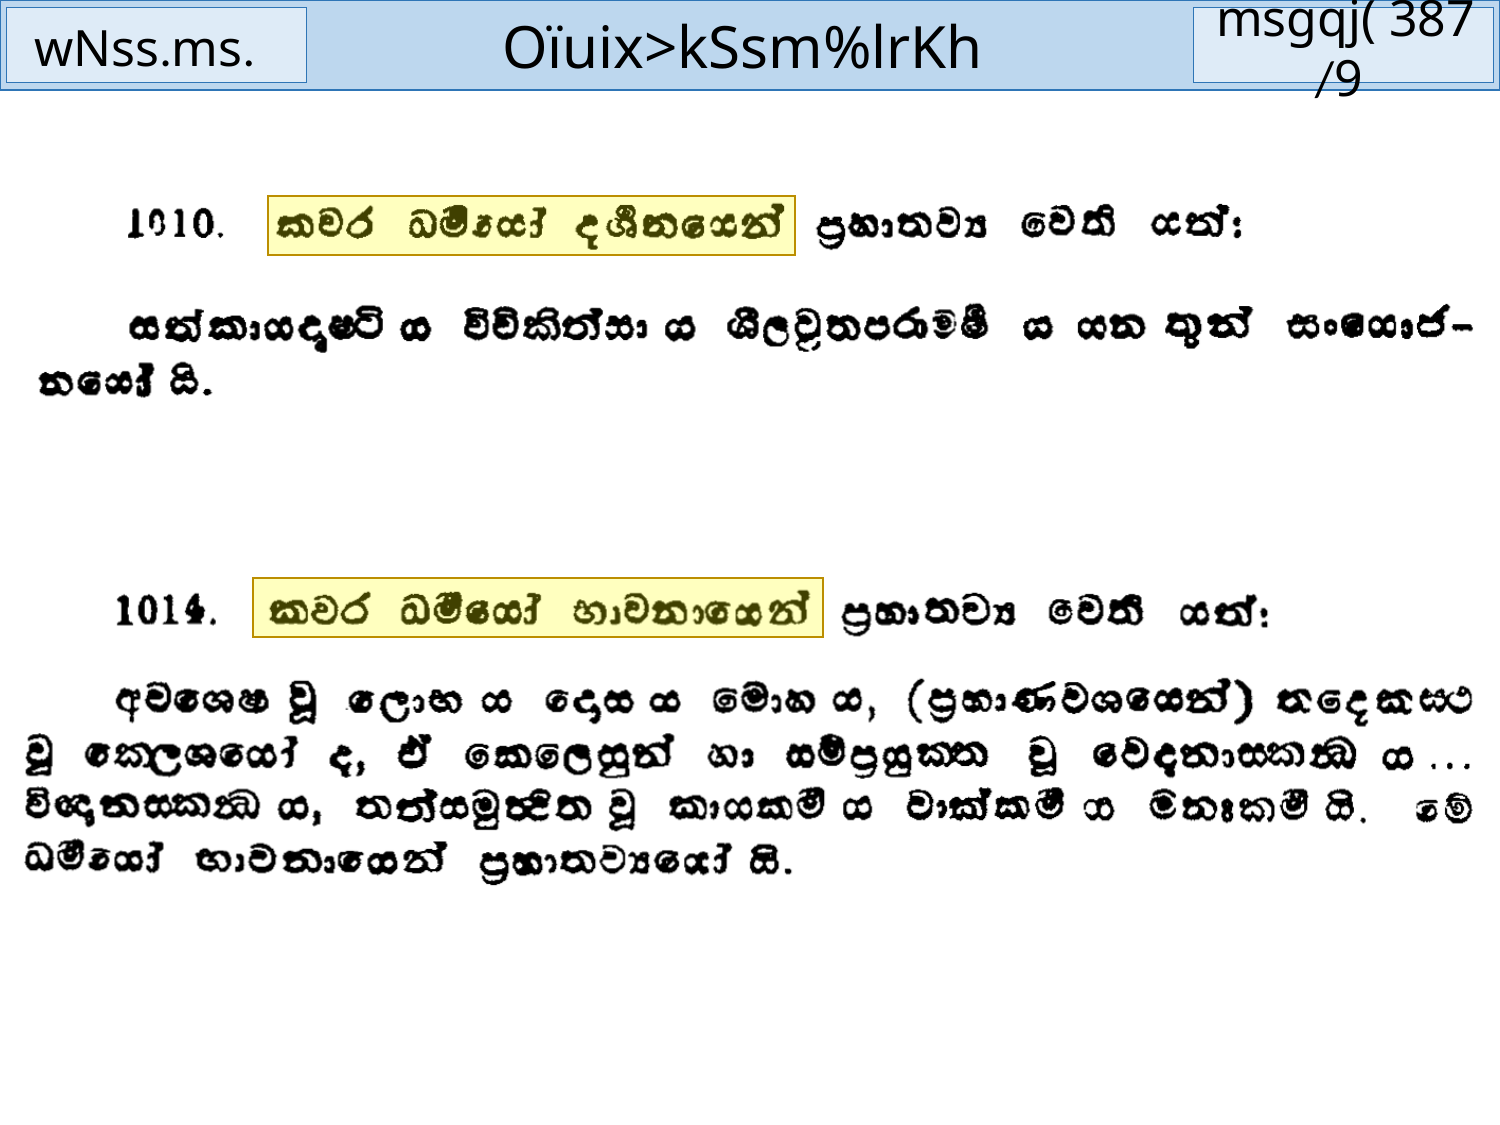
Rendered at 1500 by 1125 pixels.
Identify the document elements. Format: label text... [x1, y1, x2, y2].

text_box msgqj( 387/9 [1194, 10, 1497, 82]
text_box wNss.ms. [6, 10, 308, 82]
picture [6, 188, 1497, 422]
picture [6, 578, 1497, 901]
text_box Oïuix>kSsm%lrKh [316, 9, 1184, 81]
